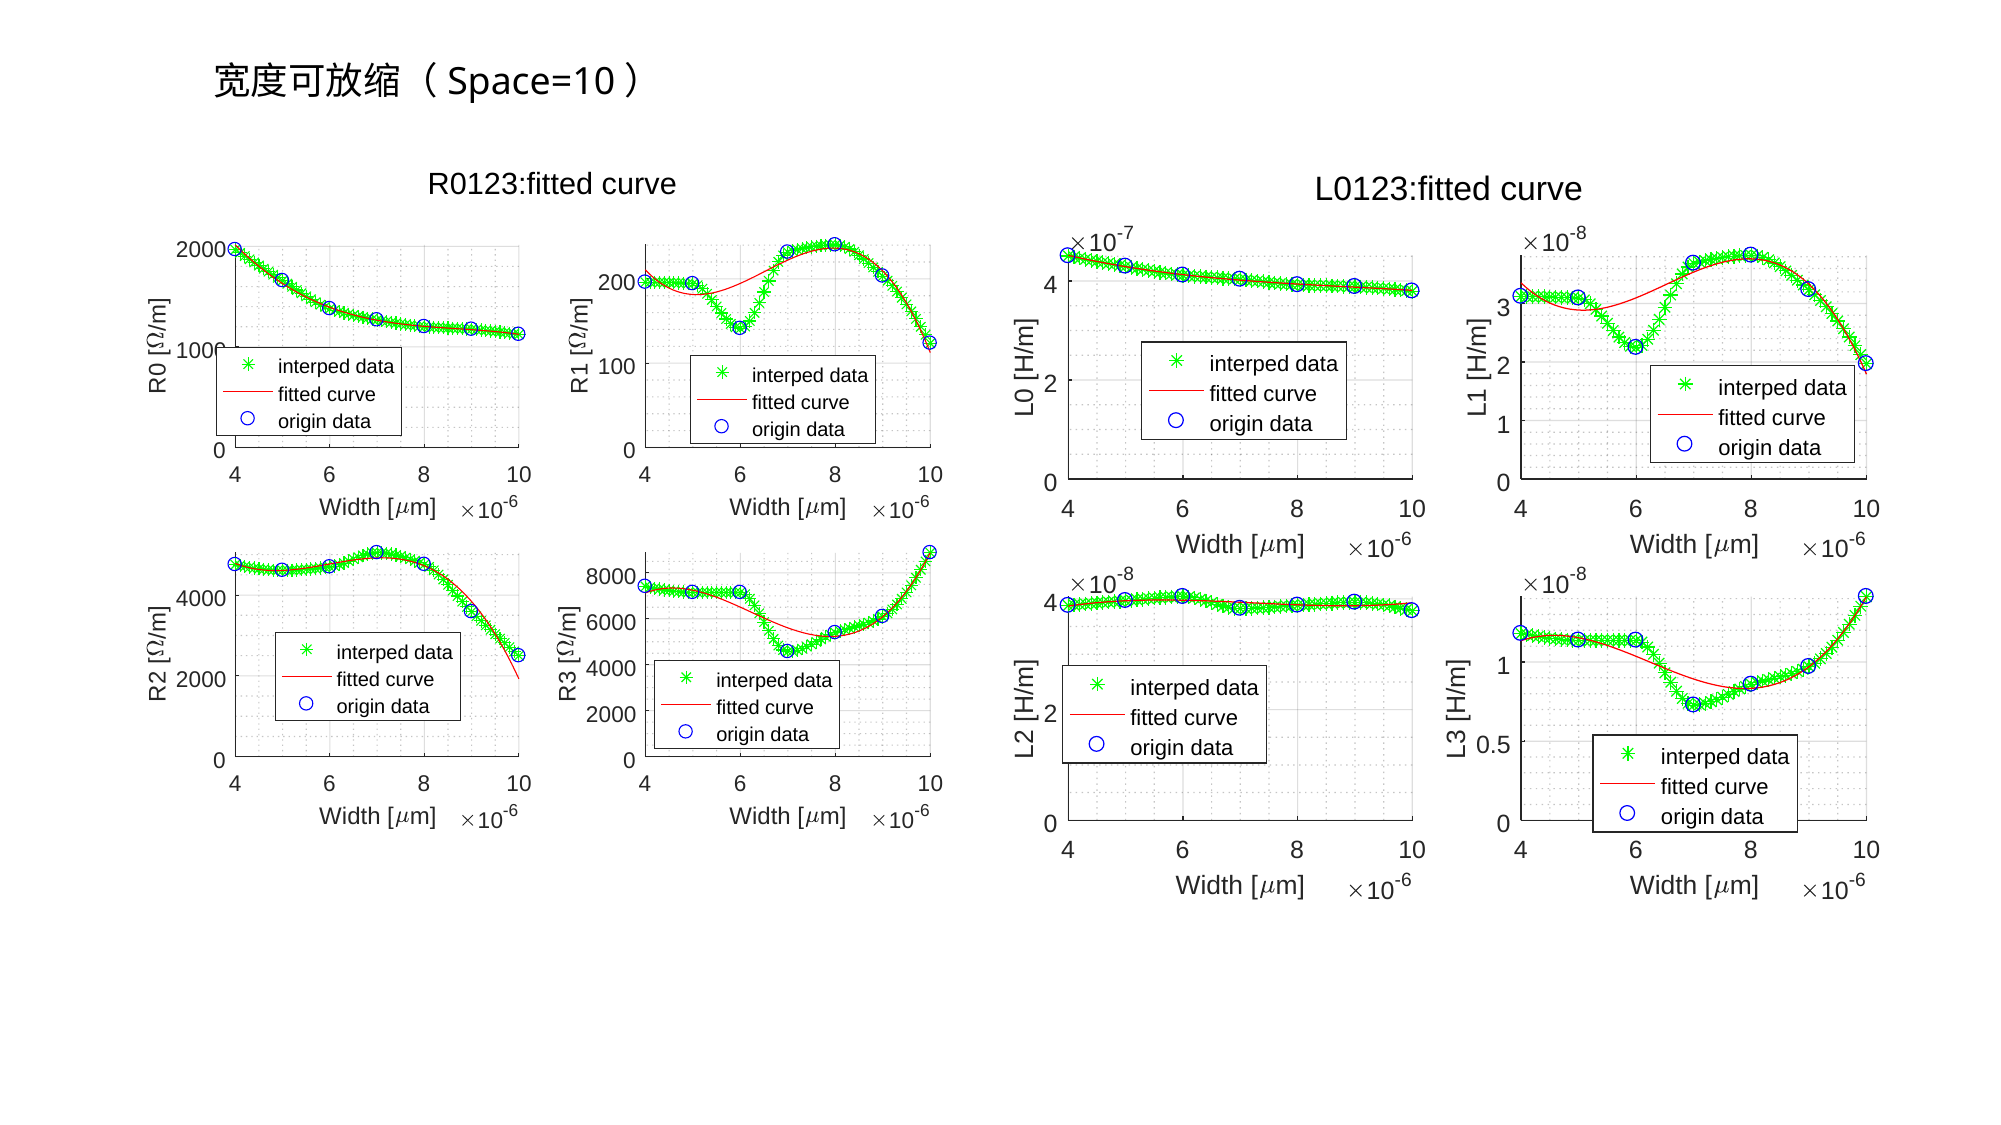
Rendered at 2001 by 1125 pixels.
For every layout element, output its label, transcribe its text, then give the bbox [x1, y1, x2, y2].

text_box 宽度可放缩（Space=10） [198, 49, 1528, 110]
picture [86, 144, 1963, 916]
